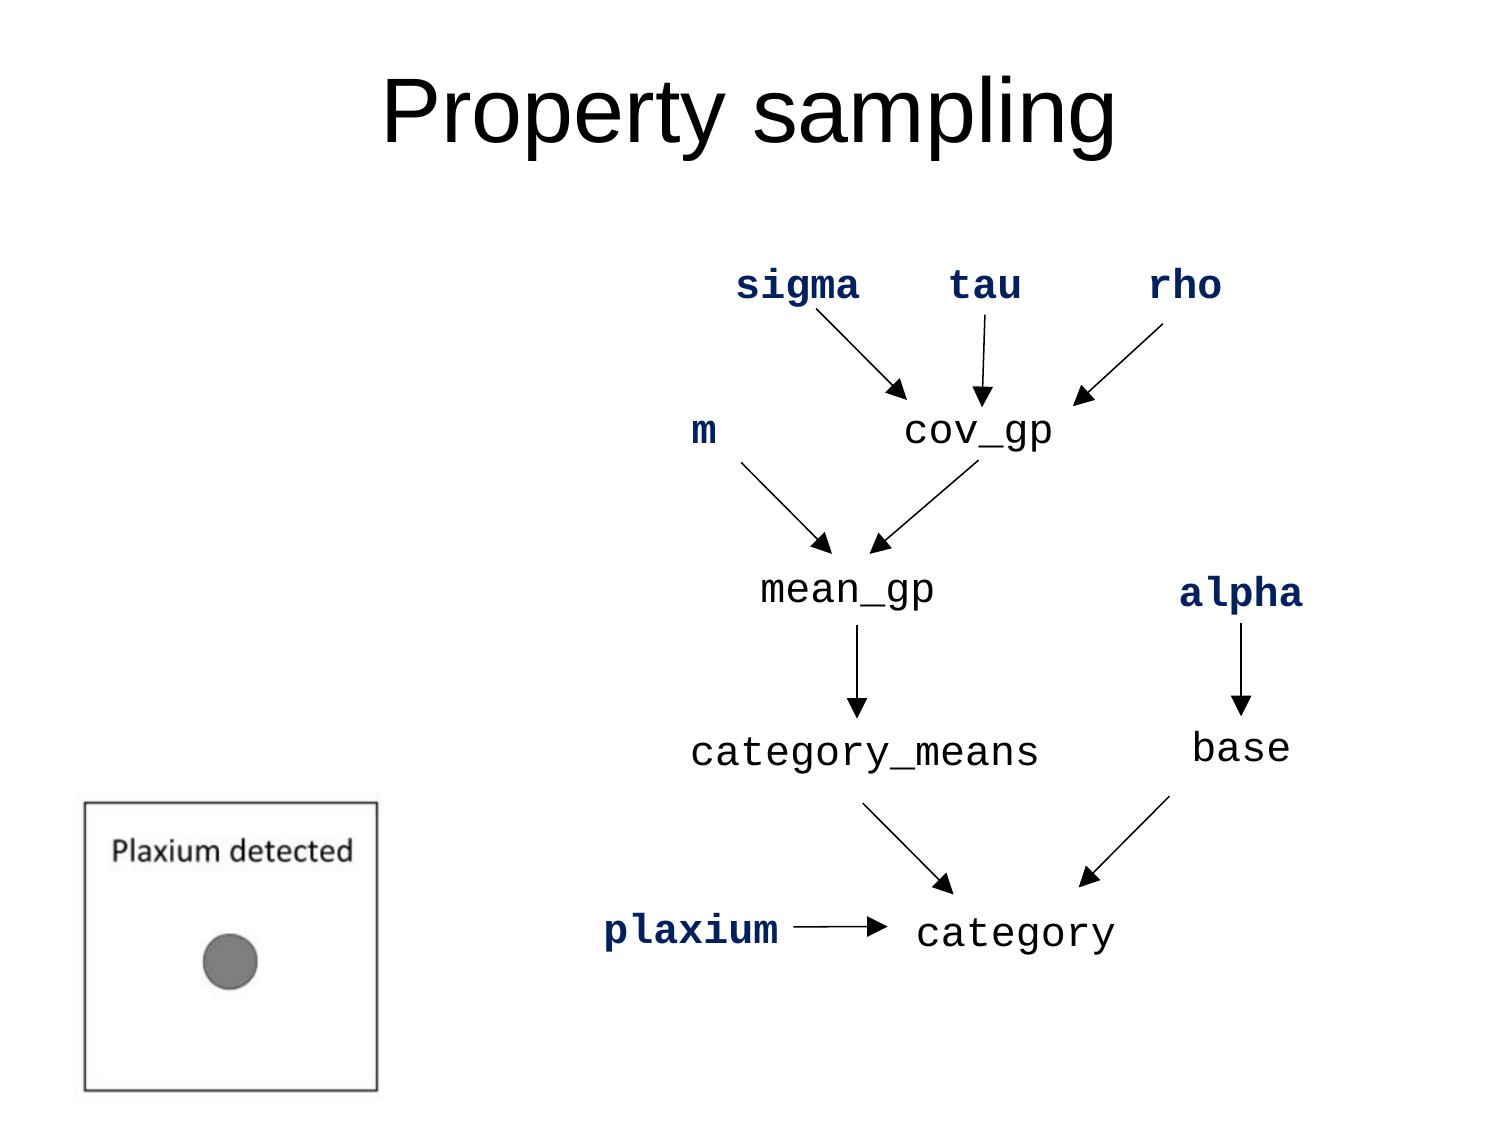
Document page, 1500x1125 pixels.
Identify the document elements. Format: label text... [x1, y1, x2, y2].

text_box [1072, 323, 1164, 407]
text_box alpha [1163, 557, 1319, 622]
text_box tau [932, 249, 1038, 315]
text_box cov_gp [888, 394, 1069, 460]
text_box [1078, 795, 1170, 888]
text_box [869, 459, 979, 555]
text_box sigma [720, 249, 876, 315]
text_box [862, 802, 954, 895]
text_box plaxium [588, 894, 794, 960]
text_box category_means [675, 716, 1055, 782]
text_box base [1176, 712, 1307, 778]
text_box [740, 462, 833, 555]
text_box mean_gp [745, 553, 951, 619]
text_box category [901, 896, 1131, 962]
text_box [815, 308, 908, 401]
picture [69, 787, 392, 1103]
title Property sampling [75, 12, 1425, 200]
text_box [981, 315, 986, 408]
text_box m [676, 394, 732, 460]
text_box rho [1132, 249, 1238, 315]
